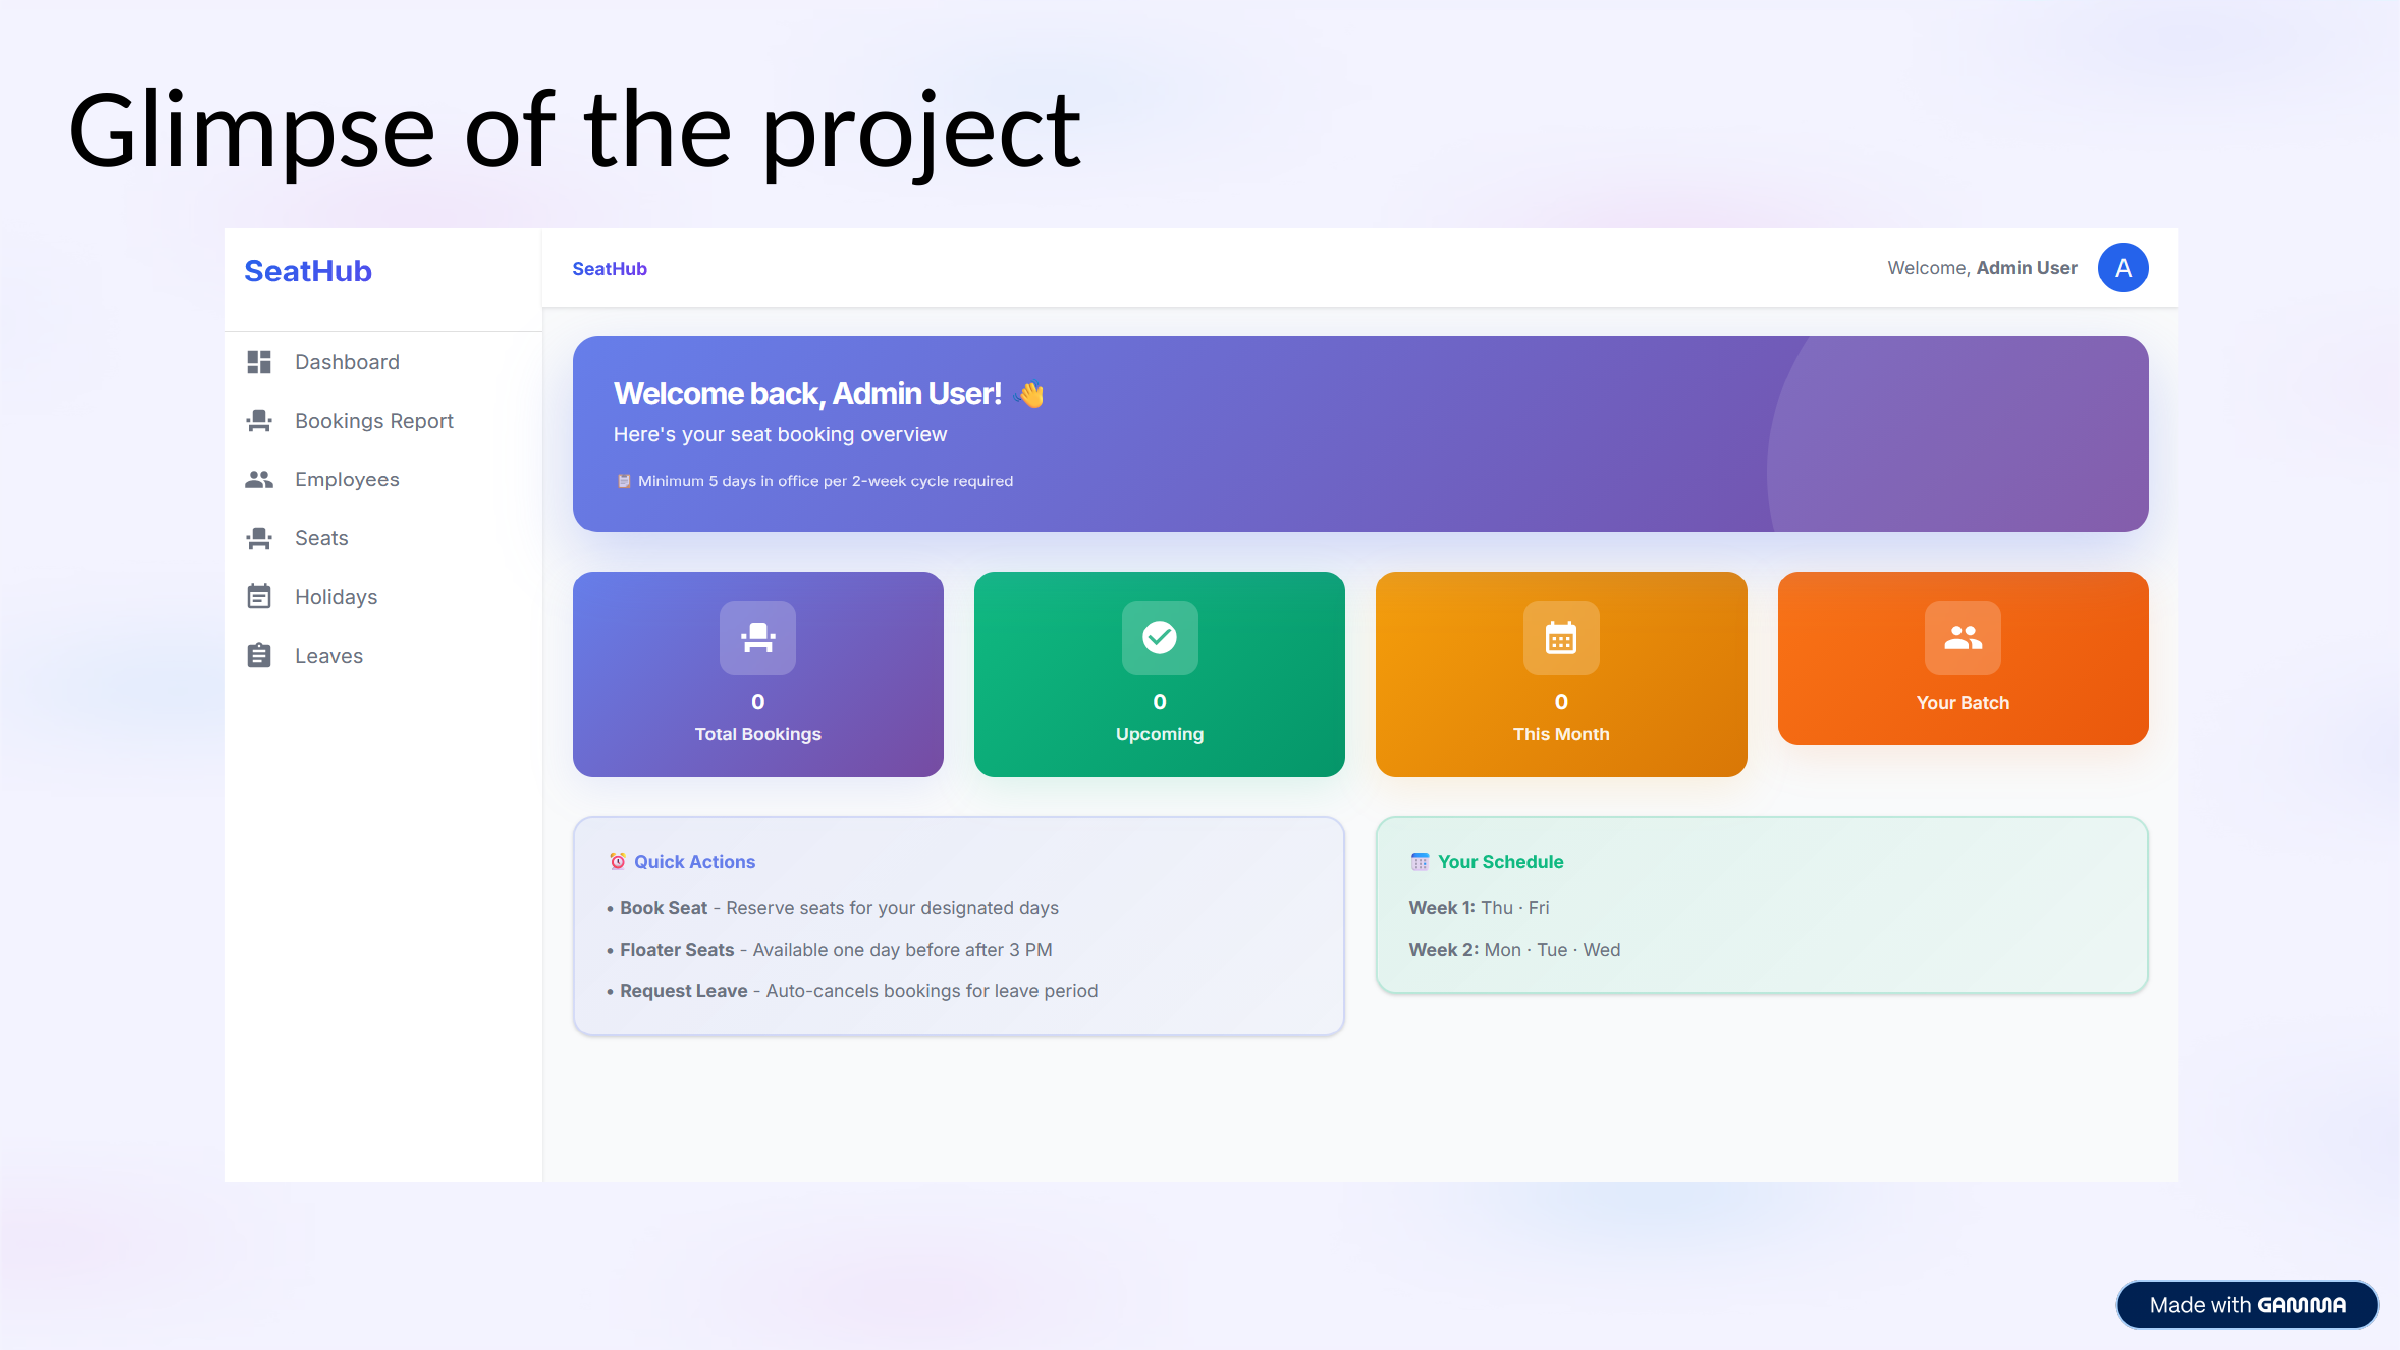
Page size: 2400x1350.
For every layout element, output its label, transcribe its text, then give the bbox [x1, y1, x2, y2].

text_box [224, 227, 2179, 1182]
picture [2106, 1271, 2389, 1339]
text_box Glimpse of the project [52, 46, 1100, 197]
